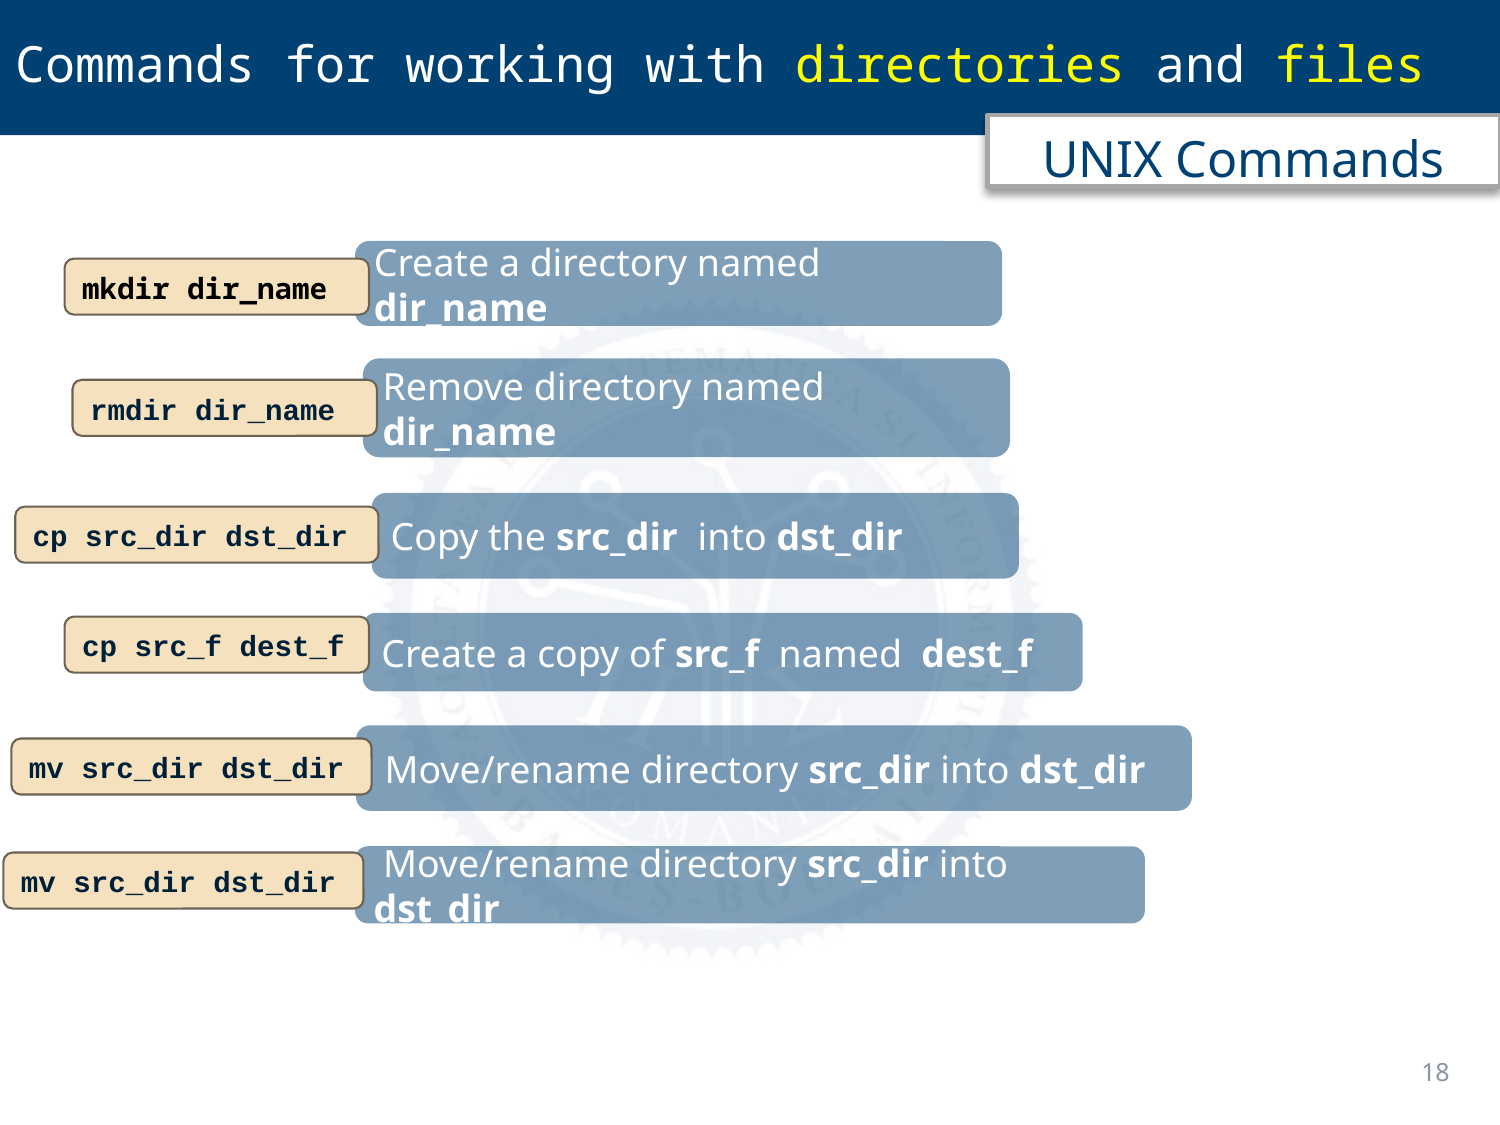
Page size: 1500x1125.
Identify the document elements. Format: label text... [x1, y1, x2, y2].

slide_number 18 [1127, 1043, 1465, 1104]
text_box Move/rename directory src_dir into dst_dir [354, 846, 1145, 924]
text_box mkdir dir_name [63, 257, 371, 316]
text_box Remove directory named dir_name [362, 358, 1011, 458]
text_box mv src_dir dst_dir [10, 737, 373, 796]
text_box cp src_dir dst_dir [14, 505, 380, 564]
picture [0, 136, 1500, 1125]
text_box rmdir dir_name [71, 378, 379, 437]
text_box Create a copy of src_f named dest_f [362, 612, 1083, 692]
text_box Copy the src_dir into dst_dir [371, 492, 1019, 579]
text_box Move/rename directory src_dir into dst_dir [355, 725, 1192, 811]
text_box UNIX Commands [987, 115, 1500, 187]
text_box Commands for working with directories and files [0, 0, 1500, 136]
text_box Create a directory named dir_name [355, 240, 1003, 326]
text_box mv src_dir dst_dir [2, 851, 365, 910]
text_box cp src_f dest_f [63, 615, 371, 674]
